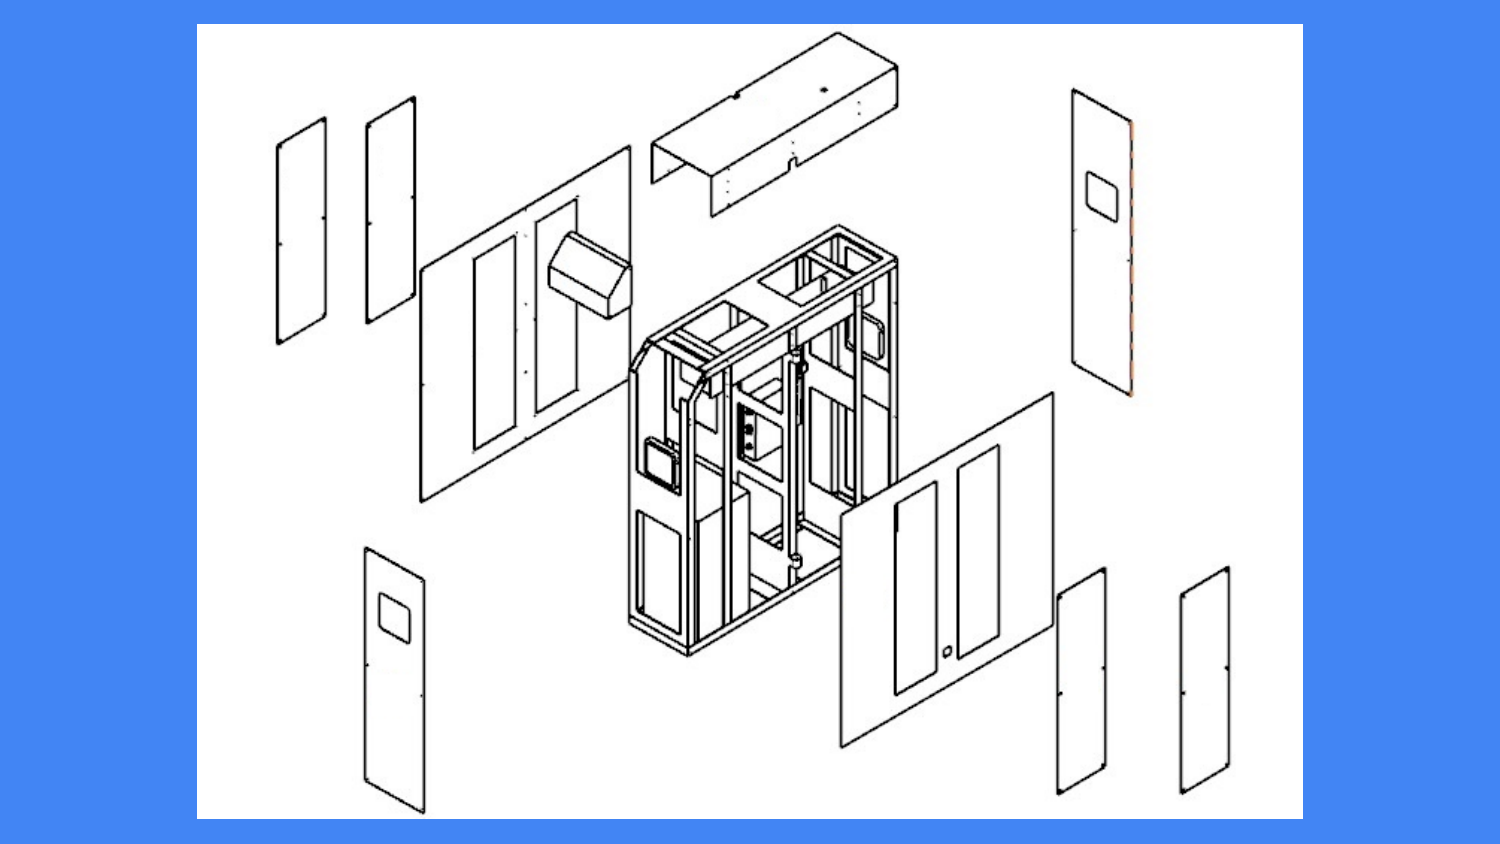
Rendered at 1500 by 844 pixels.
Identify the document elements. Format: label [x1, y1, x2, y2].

picture [196, 24, 1303, 819]
